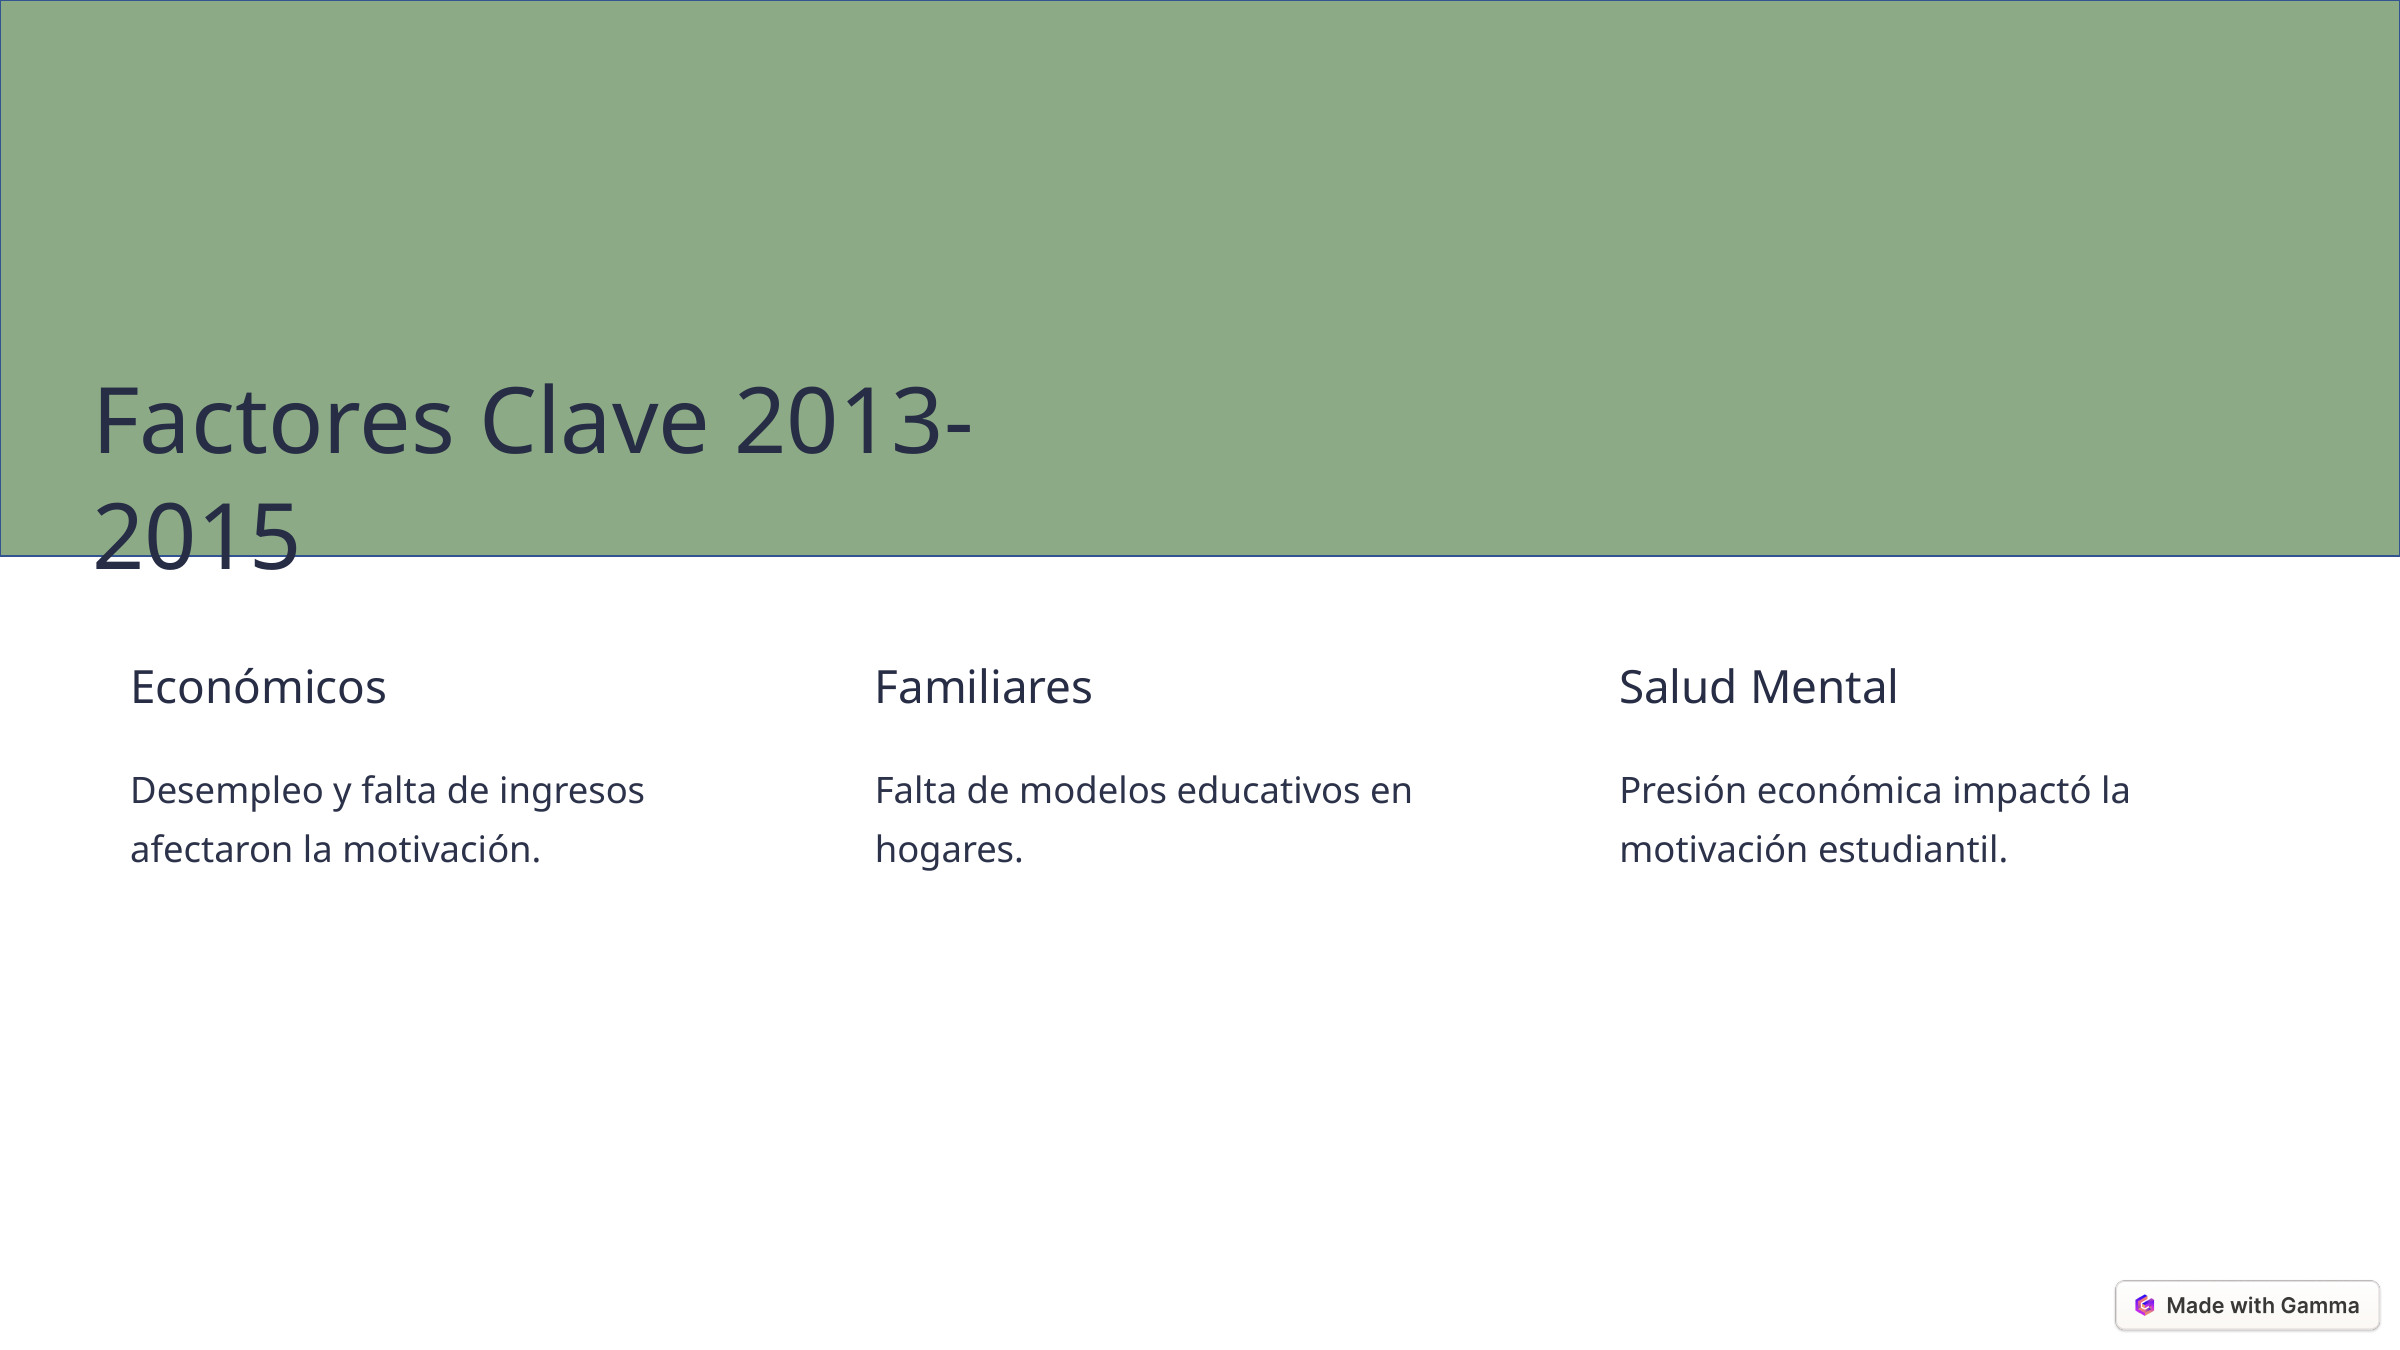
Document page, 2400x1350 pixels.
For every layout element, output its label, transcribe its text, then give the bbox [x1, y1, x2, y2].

text_box [0, 0, 2400, 557]
text_box Falta de modelos educativos en hogares. [874, 751, 1528, 871]
text_box Desempleo y falta de ingresos afectaron la motivación. [130, 751, 783, 871]
text_box Económicos [130, 655, 596, 714]
text_box Presión económica impactó la motivación estudiantil. [1619, 751, 2272, 871]
text_box Factores Clave 2013-2015 [77, 348, 1174, 595]
text_box Familiares [874, 655, 1340, 714]
text_box Salud Mental [1619, 655, 2085, 714]
picture [2106, 1271, 2389, 1339]
